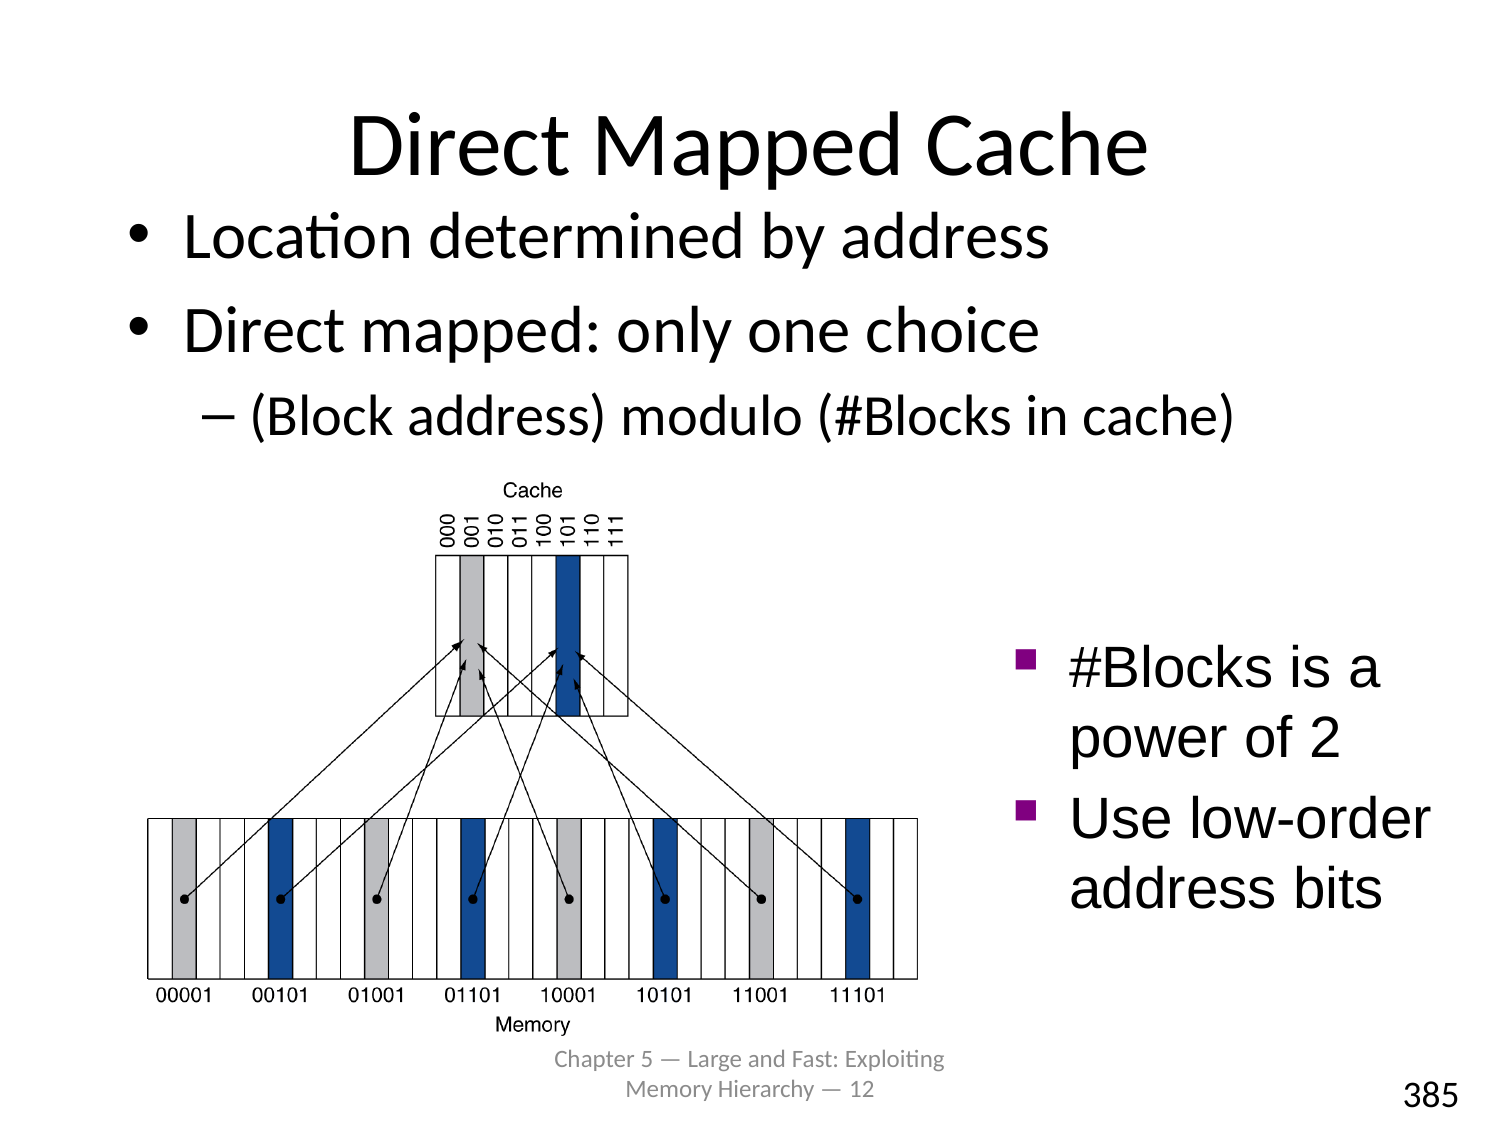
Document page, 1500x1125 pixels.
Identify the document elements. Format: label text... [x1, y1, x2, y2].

footer Chapter 5 — Large and Fast: Exploiting Memory Hierarchy — 12 [512, 1042, 988, 1103]
list Location determined by address Direct mapped: only one choice (Block address) modulo (#Blocks in cache) [112, 184, 1469, 481]
title Direct Mapped Cache [75, 45, 1425, 233]
text_box #Blocks is a power of 2 Use low-order address bits [998, 621, 1458, 1035]
text_box 385 [1388, 1062, 1475, 1123]
picture [147, 479, 918, 1036]
